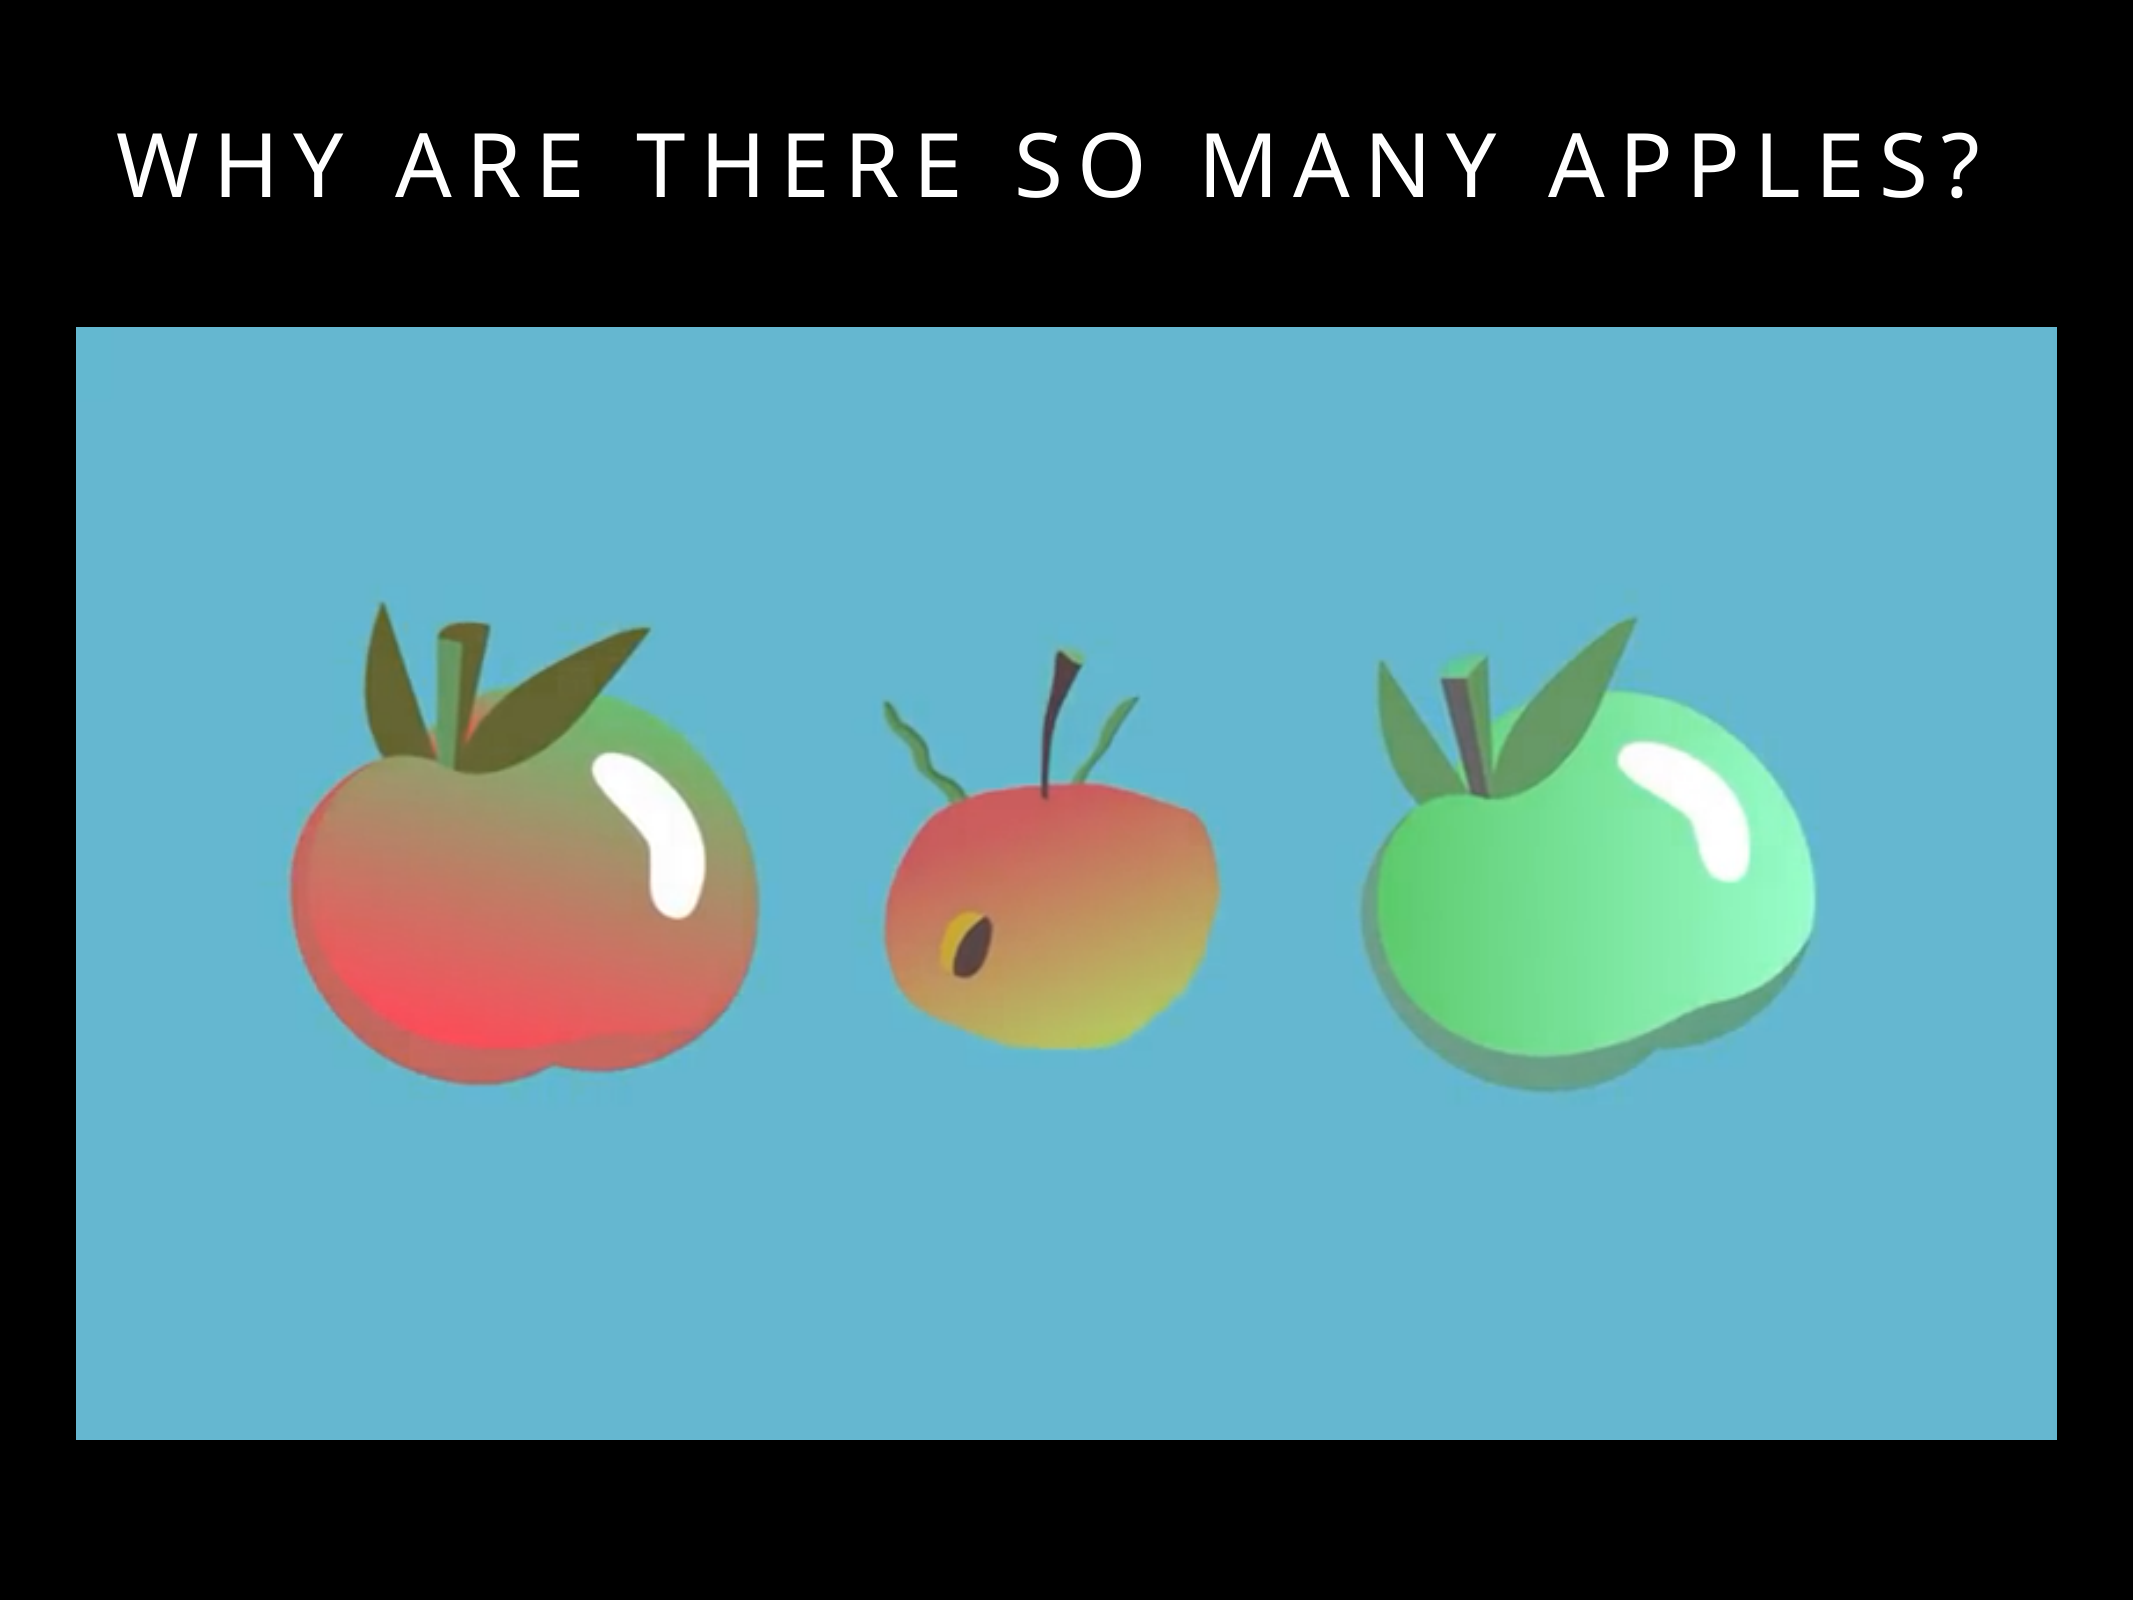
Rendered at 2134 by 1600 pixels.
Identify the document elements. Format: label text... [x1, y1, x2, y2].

title Why are there so many apples? [107, 99, 2026, 326]
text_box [75, 326, 2058, 1441]
